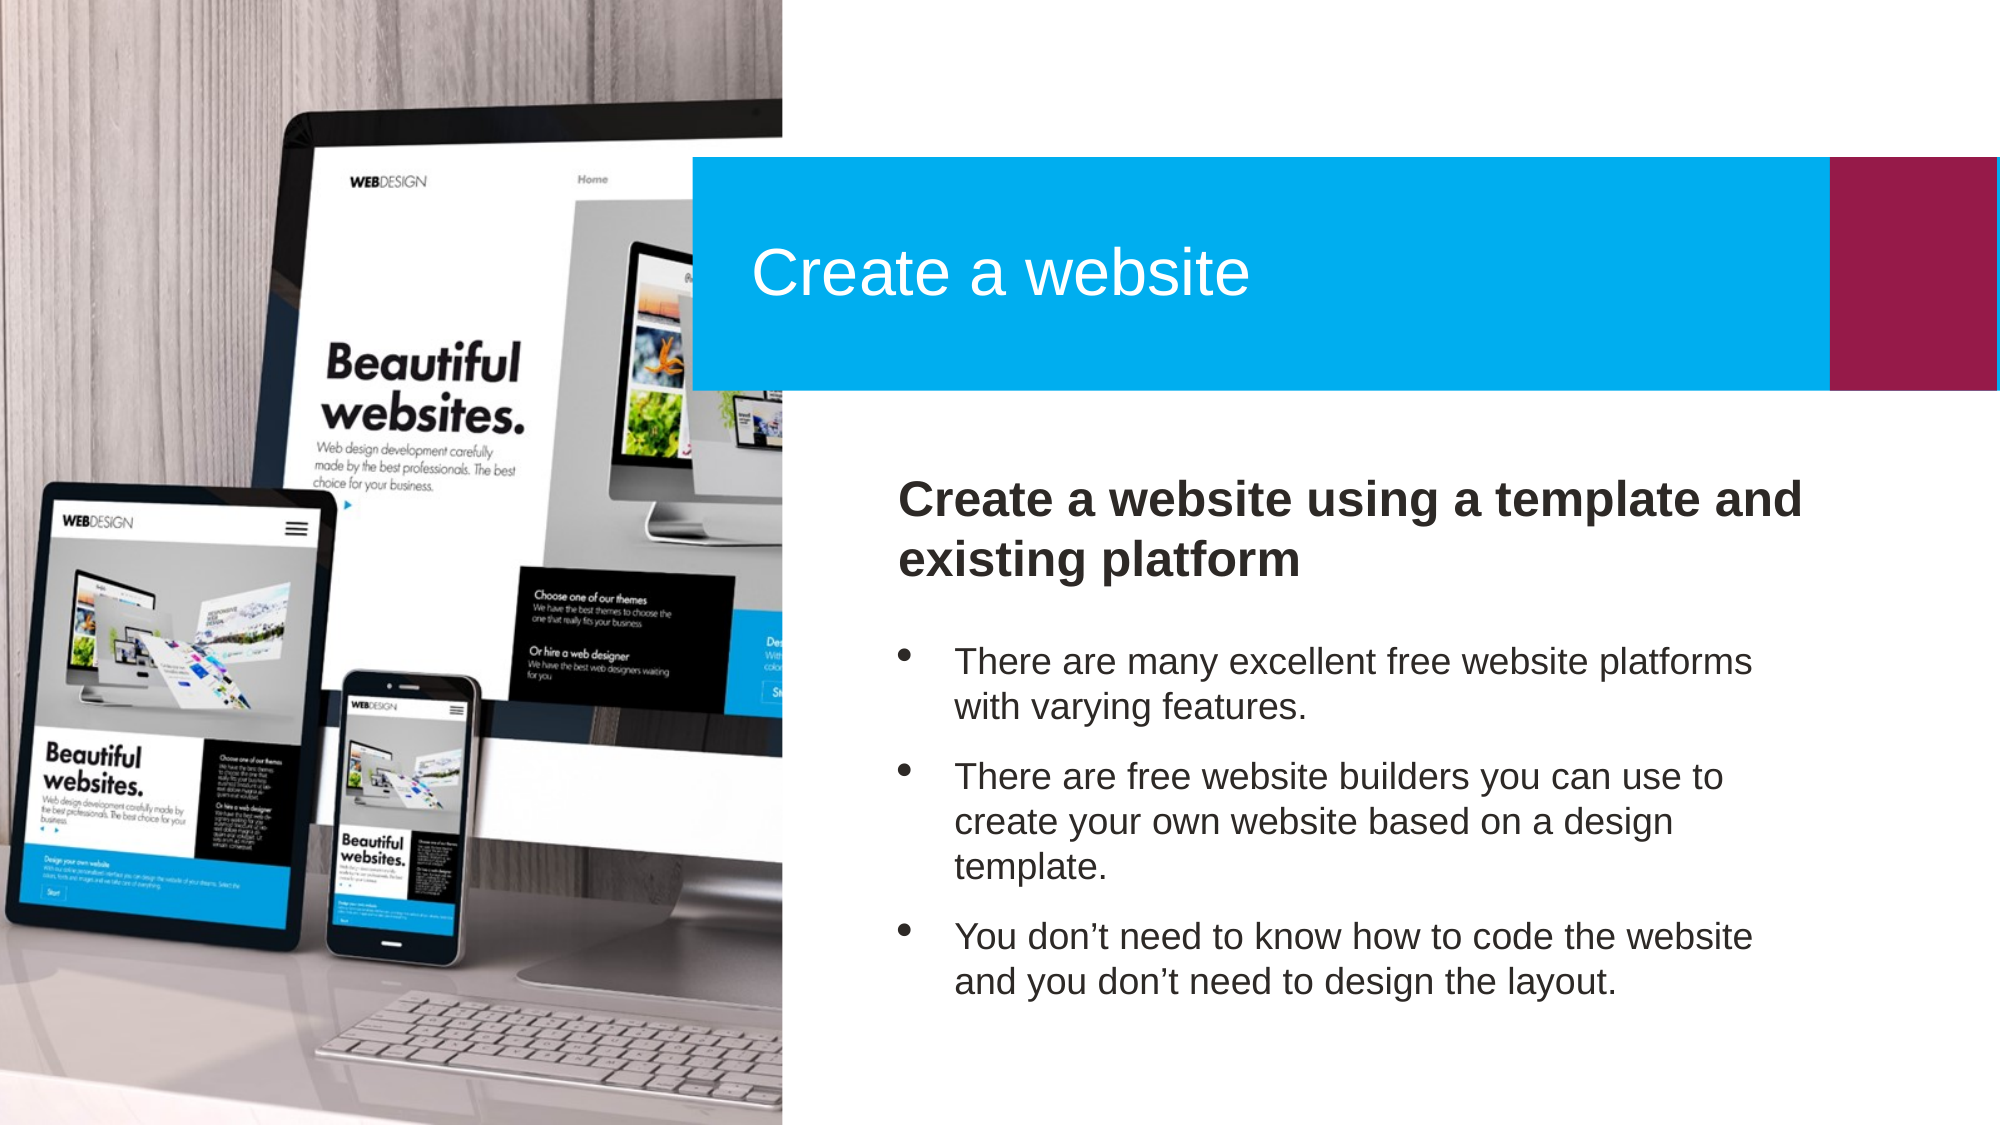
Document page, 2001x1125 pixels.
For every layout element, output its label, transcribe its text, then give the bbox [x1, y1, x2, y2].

text_box [1829, 156, 1998, 392]
text_box Create a website using a template and existing platform There are many excellent free website platforms with varying features. There are free website builders you can use to create your own website based on a design template. You don’t need to know how to code the website and you don’t need to design the layout. [883, 445, 1827, 1023]
text_box Create a website [692, 157, 1829, 391]
text_box [0, 0, 783, 1125]
